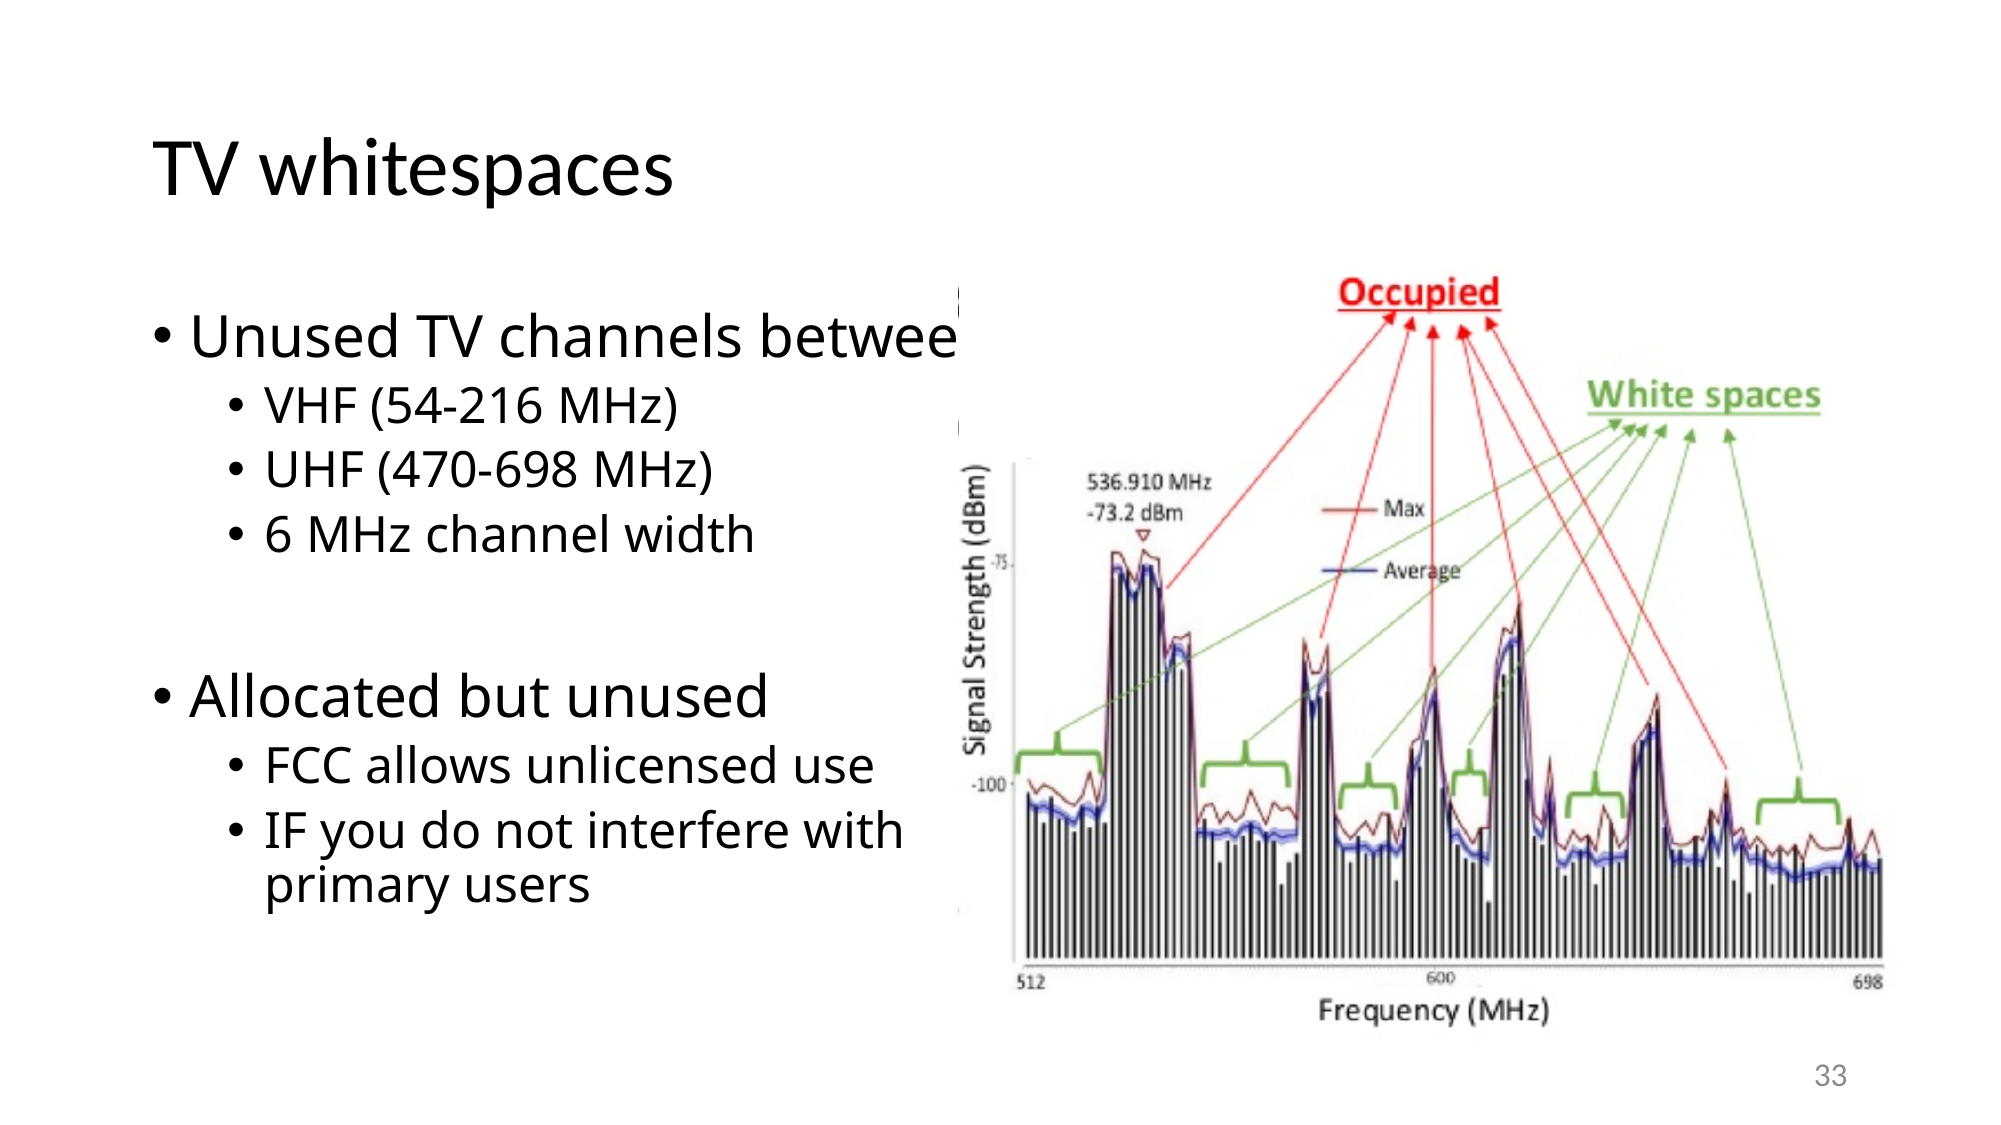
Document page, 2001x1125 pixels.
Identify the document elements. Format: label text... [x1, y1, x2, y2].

list Unused TV channels between 54 MHz and 698 MHz VHF (54-216 MHz) UHF (470-698 MHz) 6 MHz channel width Allocated but unused FCC allows unlicensed use IF you do not interfere with primary users [137, 299, 958, 1014]
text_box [958, 269, 1900, 1043]
title TV whitespaces [137, 59, 1863, 278]
slide_number 33 [1412, 1043, 1863, 1103]
